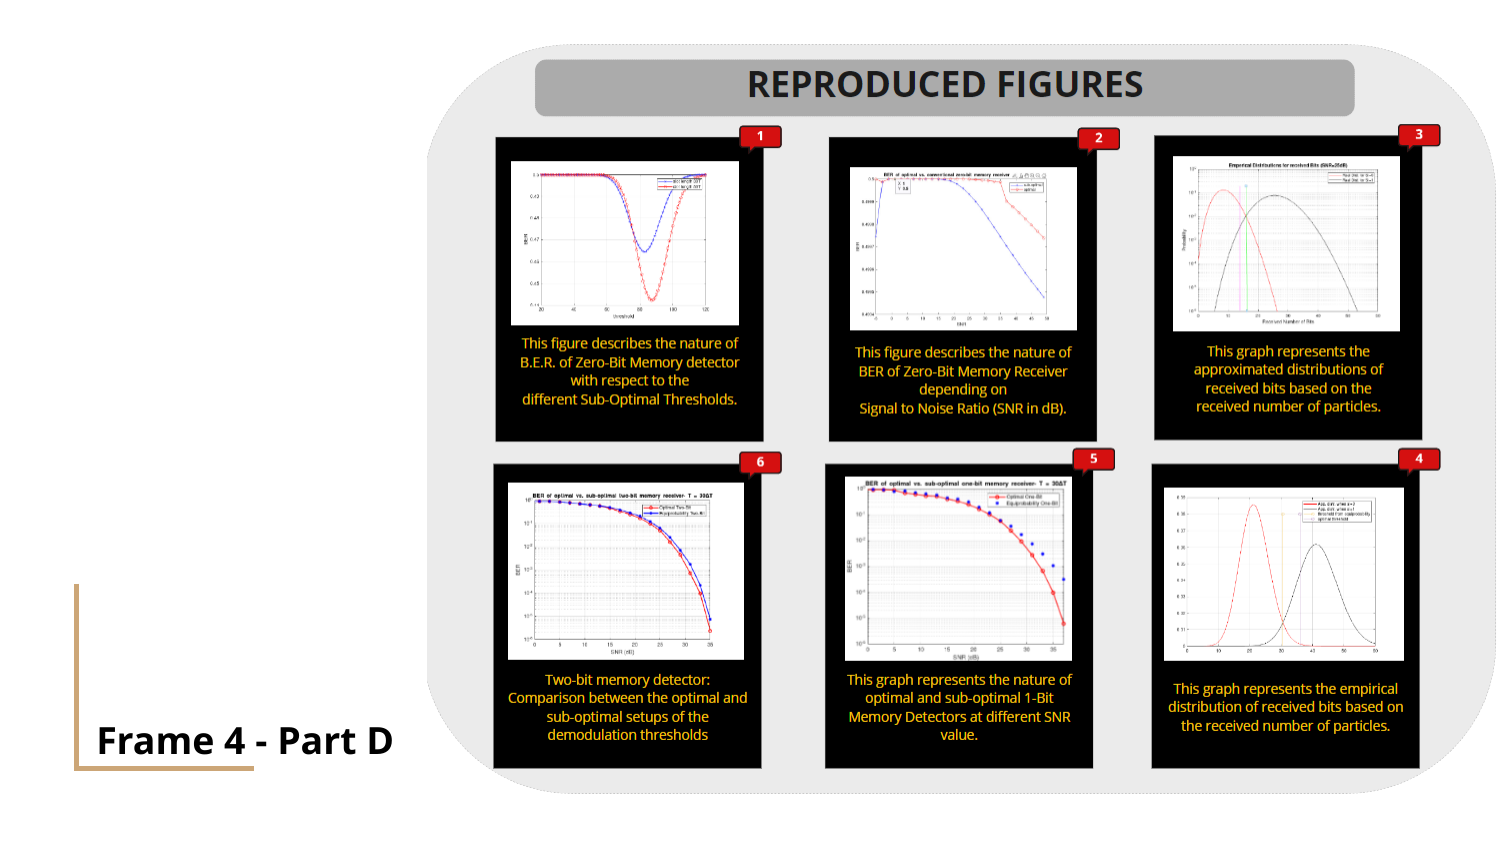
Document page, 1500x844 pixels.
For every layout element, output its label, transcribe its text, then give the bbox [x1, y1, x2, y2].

text_box Frame 4 - Part D [81, 702, 421, 766]
picture [426, 32, 1500, 807]
